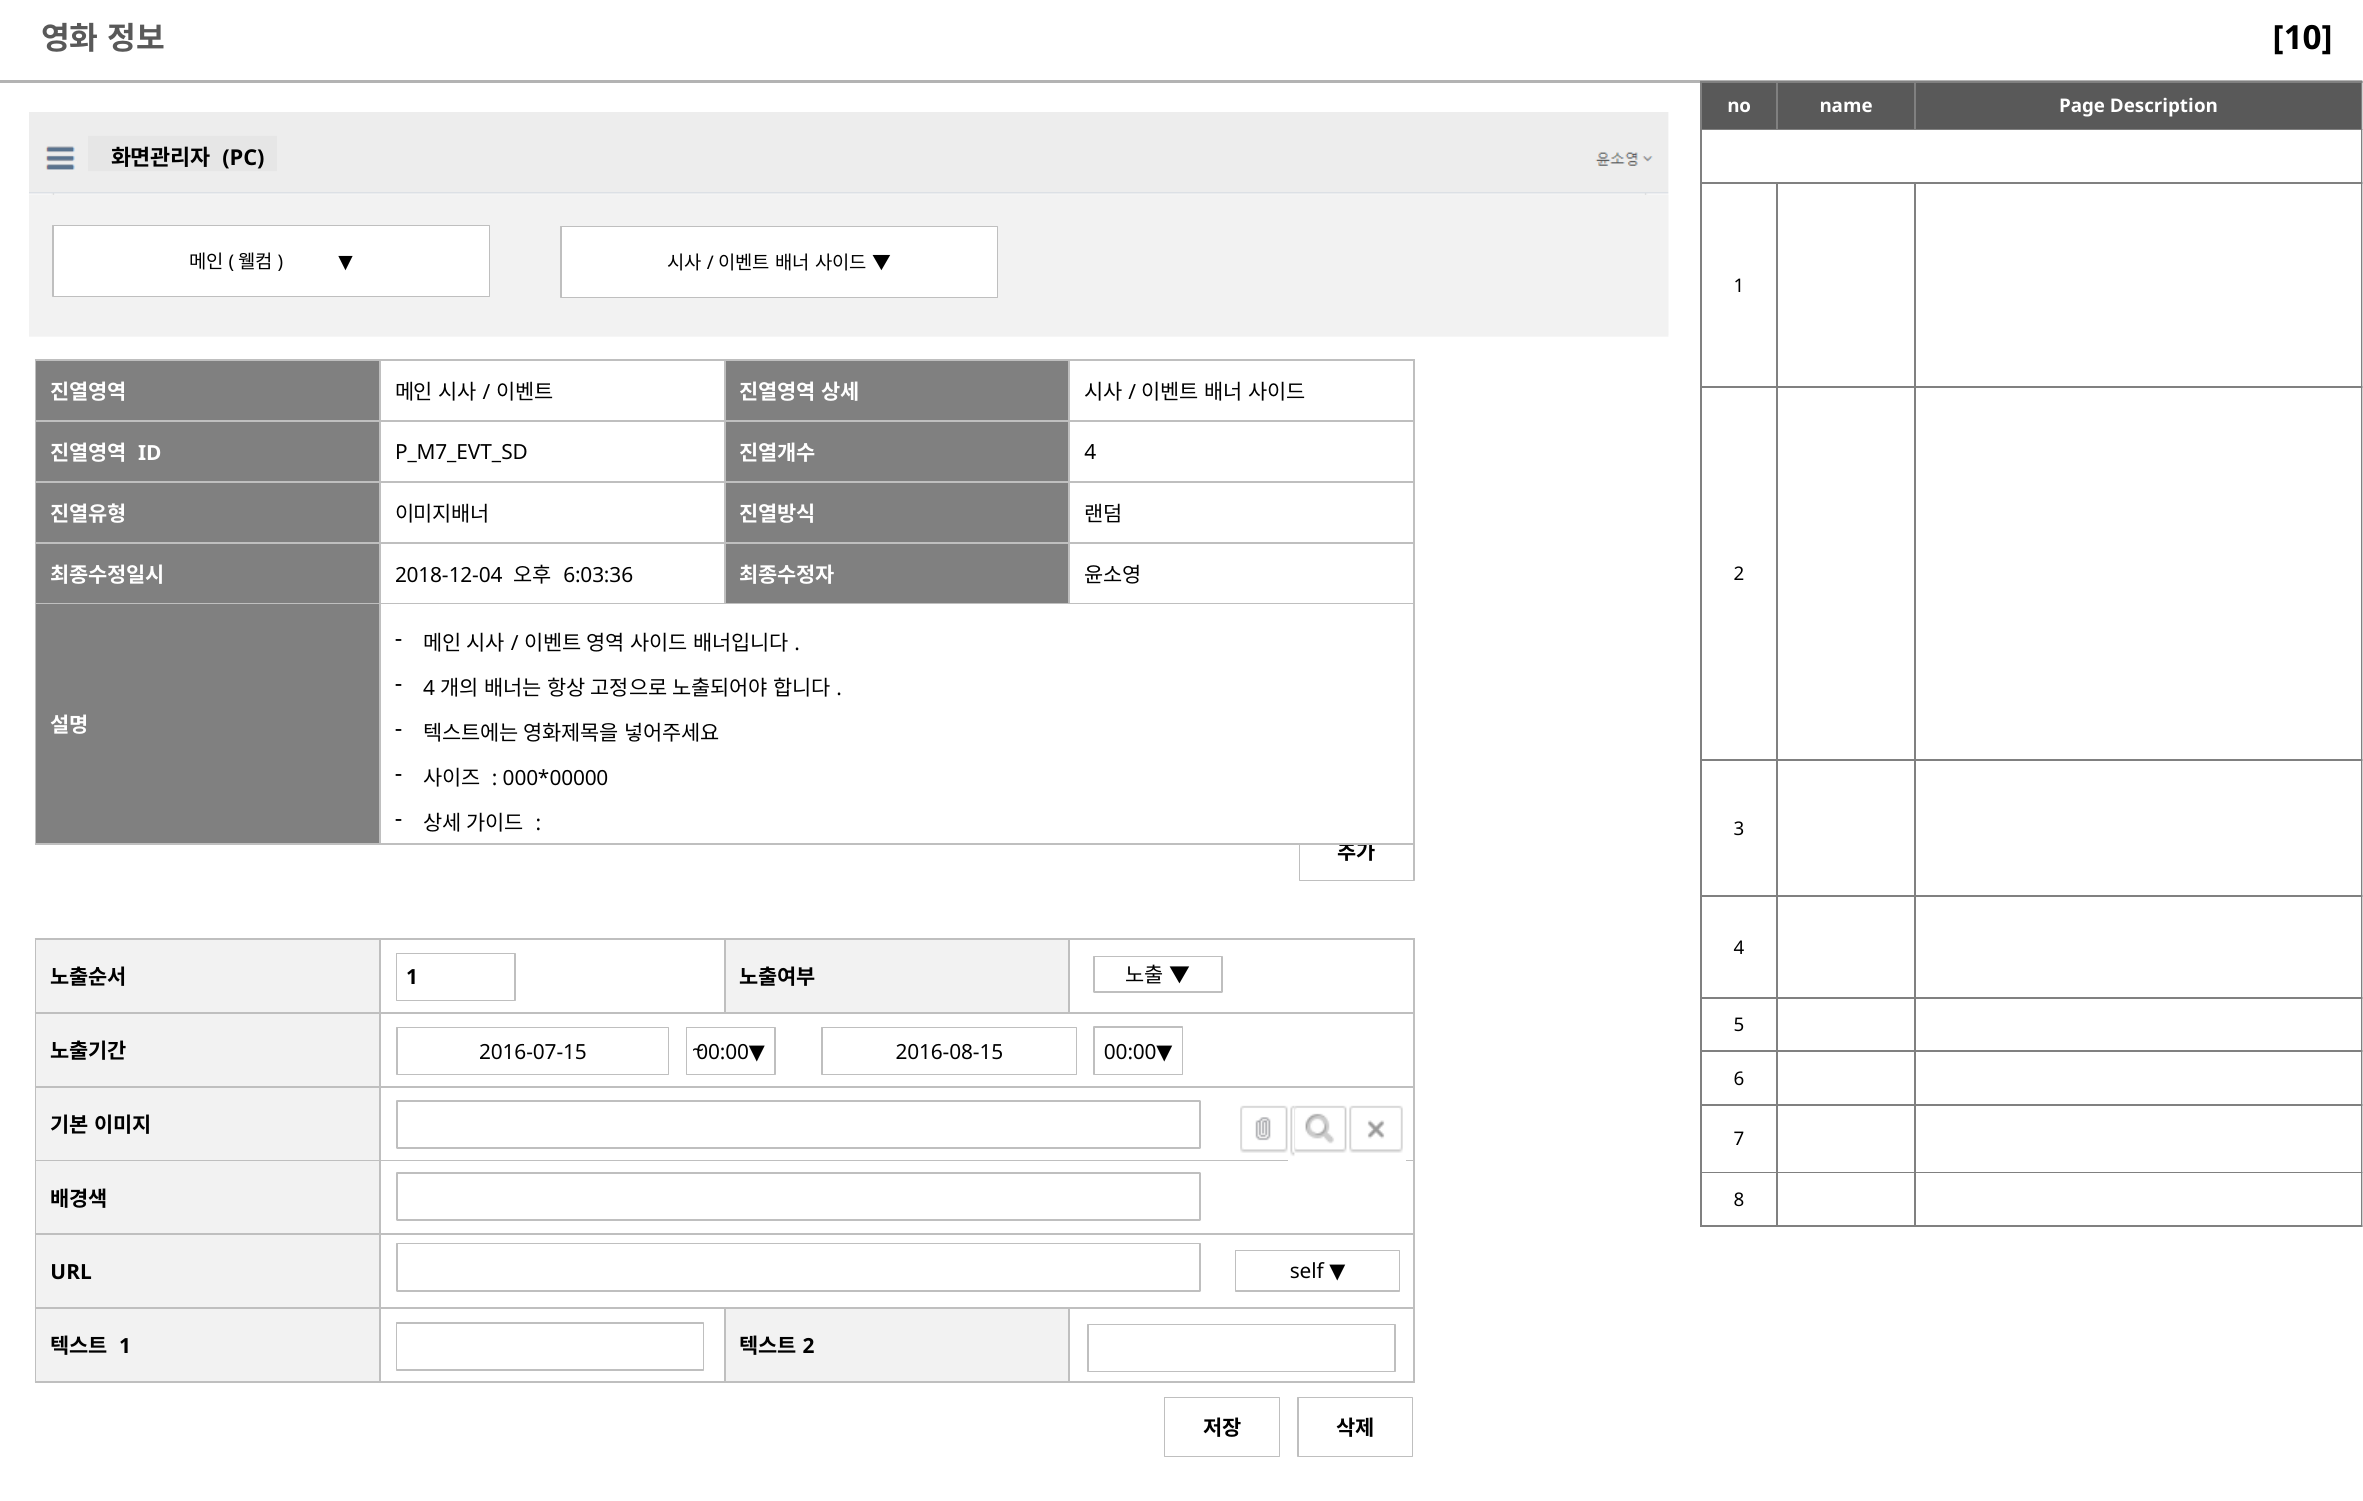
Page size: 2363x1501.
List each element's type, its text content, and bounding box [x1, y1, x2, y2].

table_cell [1778, 1106, 1914, 1172]
table_cell [381, 1088, 1413, 1160]
table_cell [1070, 1309, 1413, 1381]
table_header 1 [381, 940, 724, 1012]
table_cell [1778, 761, 1914, 895]
text_box 추가 [1299, 845, 1415, 881]
table_cell [1916, 897, 2361, 997]
table_cell P_M7_EVT_SD [381, 422, 724, 481]
table_cell 배경색 [36, 1161, 379, 1233]
table_cell [1778, 184, 1914, 386]
table_cell [1778, 1173, 1914, 1225]
table_cell 최종수정자 [726, 544, 1068, 603]
table_cell [1778, 388, 1914, 759]
text_box 영화 정보 [17, 6, 1766, 68]
text_box [396, 1243, 1201, 1292]
table_cell 1 [1778, 85, 1914, 90]
table_cell 진열유형 [36, 483, 379, 542]
table_header 시사/이벤트 배너 사이드 [1070, 361, 1413, 420]
table_cell 노출기간 [36, 1014, 379, 1086]
table_cell 텍스트2 [726, 1309, 1068, 1381]
table_header 노출순서 [36, 940, 379, 1012]
table_cell 2 [1702, 388, 1776, 759]
picture [28, 111, 1669, 335]
text_box 2016-08-15 [821, 1027, 1077, 1075]
table_cell 5 [1702, 999, 1776, 1050]
table_cell 3 [1702, 761, 1776, 895]
table_cell [1916, 1173, 2361, 1225]
text_box 00:00▼ [1093, 1026, 1183, 1075]
table_cell URL [36, 1235, 379, 1307]
table_header 메인 시사/이벤트 [381, 361, 724, 420]
text_box 2016-07-15 [396, 1027, 669, 1075]
text_box self ▼ [1235, 1250, 1400, 1292]
table_cell [1916, 761, 2361, 895]
table_cell 8 [1702, 1173, 1776, 1225]
table_cell [1916, 184, 2361, 386]
table_cell [1702, 85, 1776, 90]
table_cell 진열개수 [726, 422, 1068, 481]
table_cell [381, 1309, 724, 1381]
table_cell [1702, 130, 2361, 182]
table_cell 이미지배너 [381, 483, 724, 542]
table_cell [1916, 388, 2361, 759]
table_cell 기본 이미지 [36, 1088, 379, 1160]
table_cell ~ [381, 1014, 1413, 1086]
table_cell 2018-12-04 오후 6:03:36 [381, 544, 724, 603]
text_box 저장 [1164, 1397, 1280, 1457]
table_header 진열영역 상세 [726, 361, 1068, 420]
table_cell 진열방식 [726, 483, 1068, 542]
text_box 00:00▼ [686, 1027, 776, 1075]
text_box 삭제 [1297, 1397, 1413, 1457]
table_cell 6 [1702, 1052, 1776, 1104]
table_cell 텍스트 1 [36, 1309, 379, 1381]
table_cell 윤소영 [1070, 544, 1413, 603]
text_box [1087, 1324, 1396, 1372]
table_cell [1778, 999, 1914, 1050]
table_header no [1702, 93, 1776, 129]
table_cell 4 [1702, 897, 1776, 997]
table_cell [1916, 999, 2361, 1050]
table_cell 4 [1070, 422, 1413, 481]
table_cell [1778, 897, 1914, 997]
table_cell 랜덤 [1070, 483, 1413, 542]
table_cell 설명 [36, 604, 379, 843]
table_header 노출여부 [726, 940, 1068, 1012]
table_cell 최종수정일시 [36, 544, 379, 603]
table_cell 1 [1702, 184, 1776, 386]
slide_number [10] [2253, 6, 2352, 76]
table_cell 진열영역 ID [36, 422, 379, 481]
picture [1239, 1100, 1407, 1161]
table_cell [1916, 1106, 2361, 1172]
table_cell 메인 시사/이벤트 영역 사이드 배너입니다. 4개의 배너는 항상 고정으로 노출되어야 합니다. 텍스트에는 영화제목을 넣어주세요 사이즈 : 000*00000 상세 가이드 : [381, 604, 1413, 843]
text_box [396, 1100, 1201, 1149]
table_header name [1778, 93, 1914, 129]
table_header Page Description [1916, 93, 2361, 129]
table_cell [1916, 85, 2360, 90]
text_box 노출 ▼ [1093, 956, 1223, 993]
table_cell [381, 1161, 1413, 1233]
text_box [396, 1172, 1201, 1221]
table_header 진열영역 [36, 361, 379, 420]
text_box [396, 953, 516, 1001]
table_cell [1778, 1052, 1914, 1104]
table_cell 7 [1702, 1106, 1776, 1172]
table_header [1070, 940, 1413, 1012]
table_cell [381, 1235, 1413, 1307]
table_cell [1916, 1052, 2361, 1104]
text_box [396, 1322, 704, 1371]
